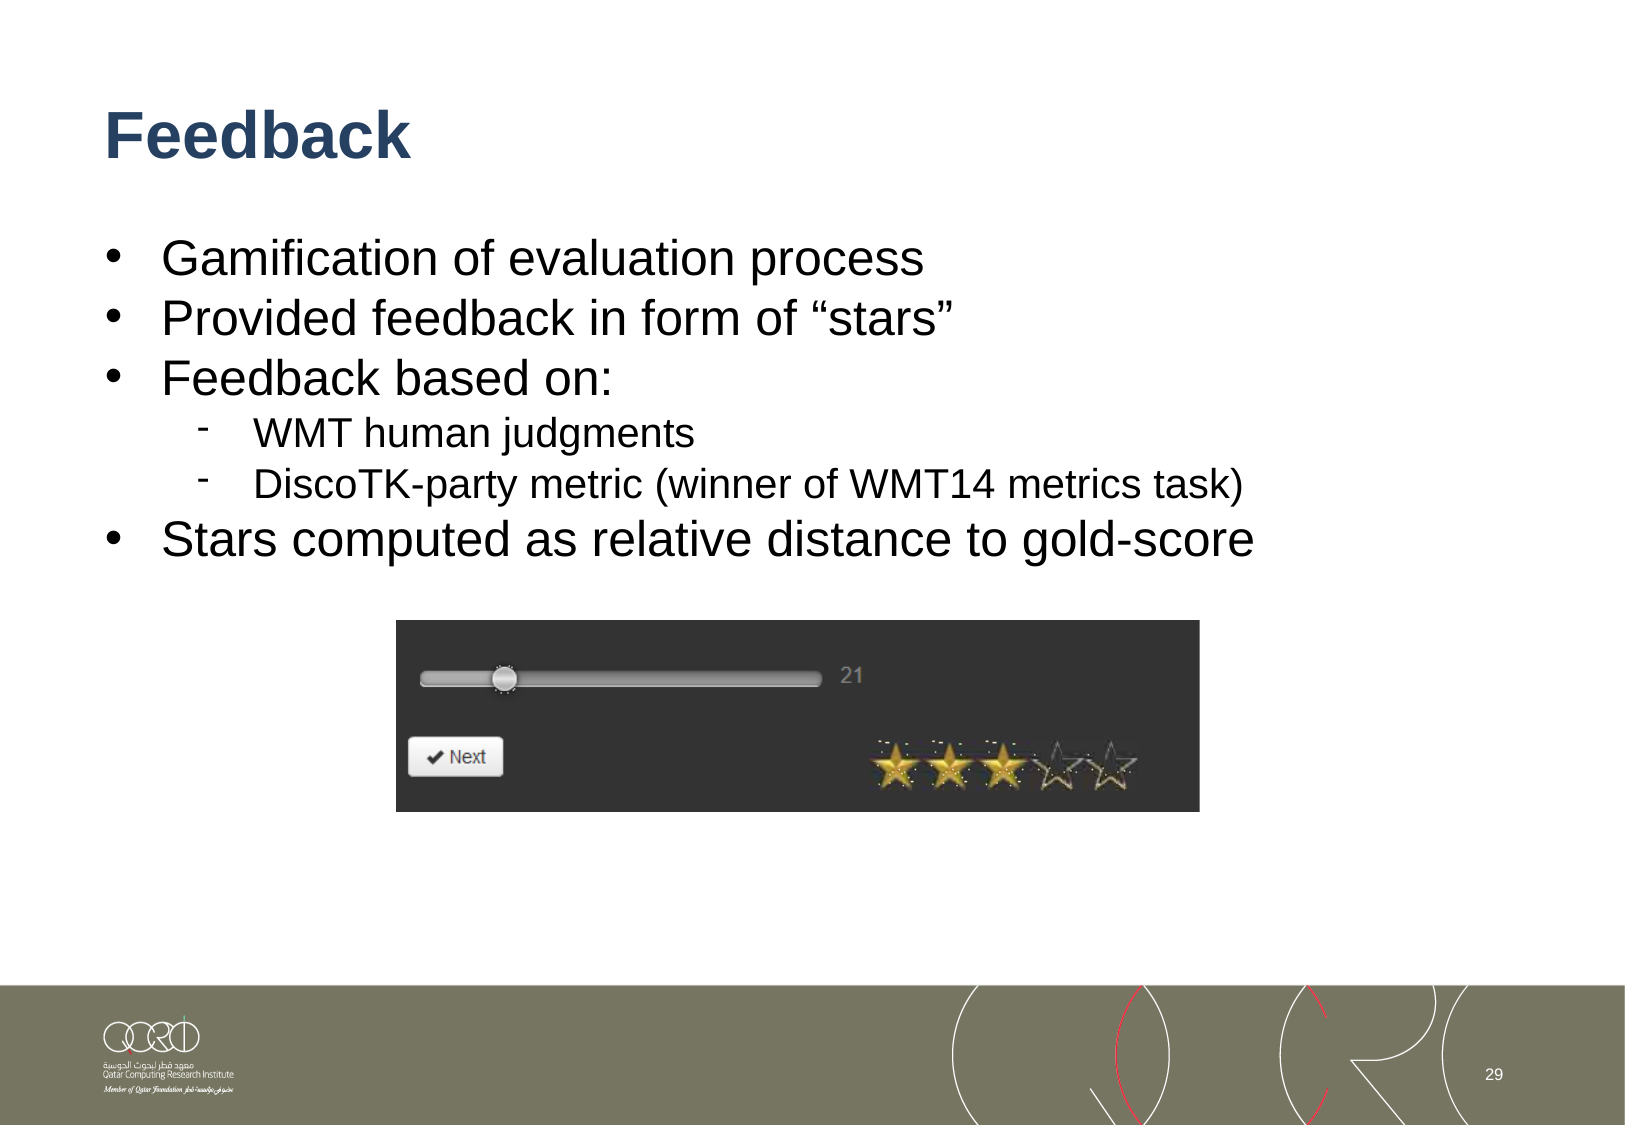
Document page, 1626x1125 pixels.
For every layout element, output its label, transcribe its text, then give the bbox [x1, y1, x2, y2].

title Feedback [104, 91, 1524, 194]
picture [0, 0, 1625, 1125]
list Gamification of evaluation process Provided feedback in form of “stars” Feedback based on: WMT human judgments DiscoTK-party metric (winner of WMT14 metrics task) Stars computed as relative distance to gold-score [104, 225, 1522, 909]
